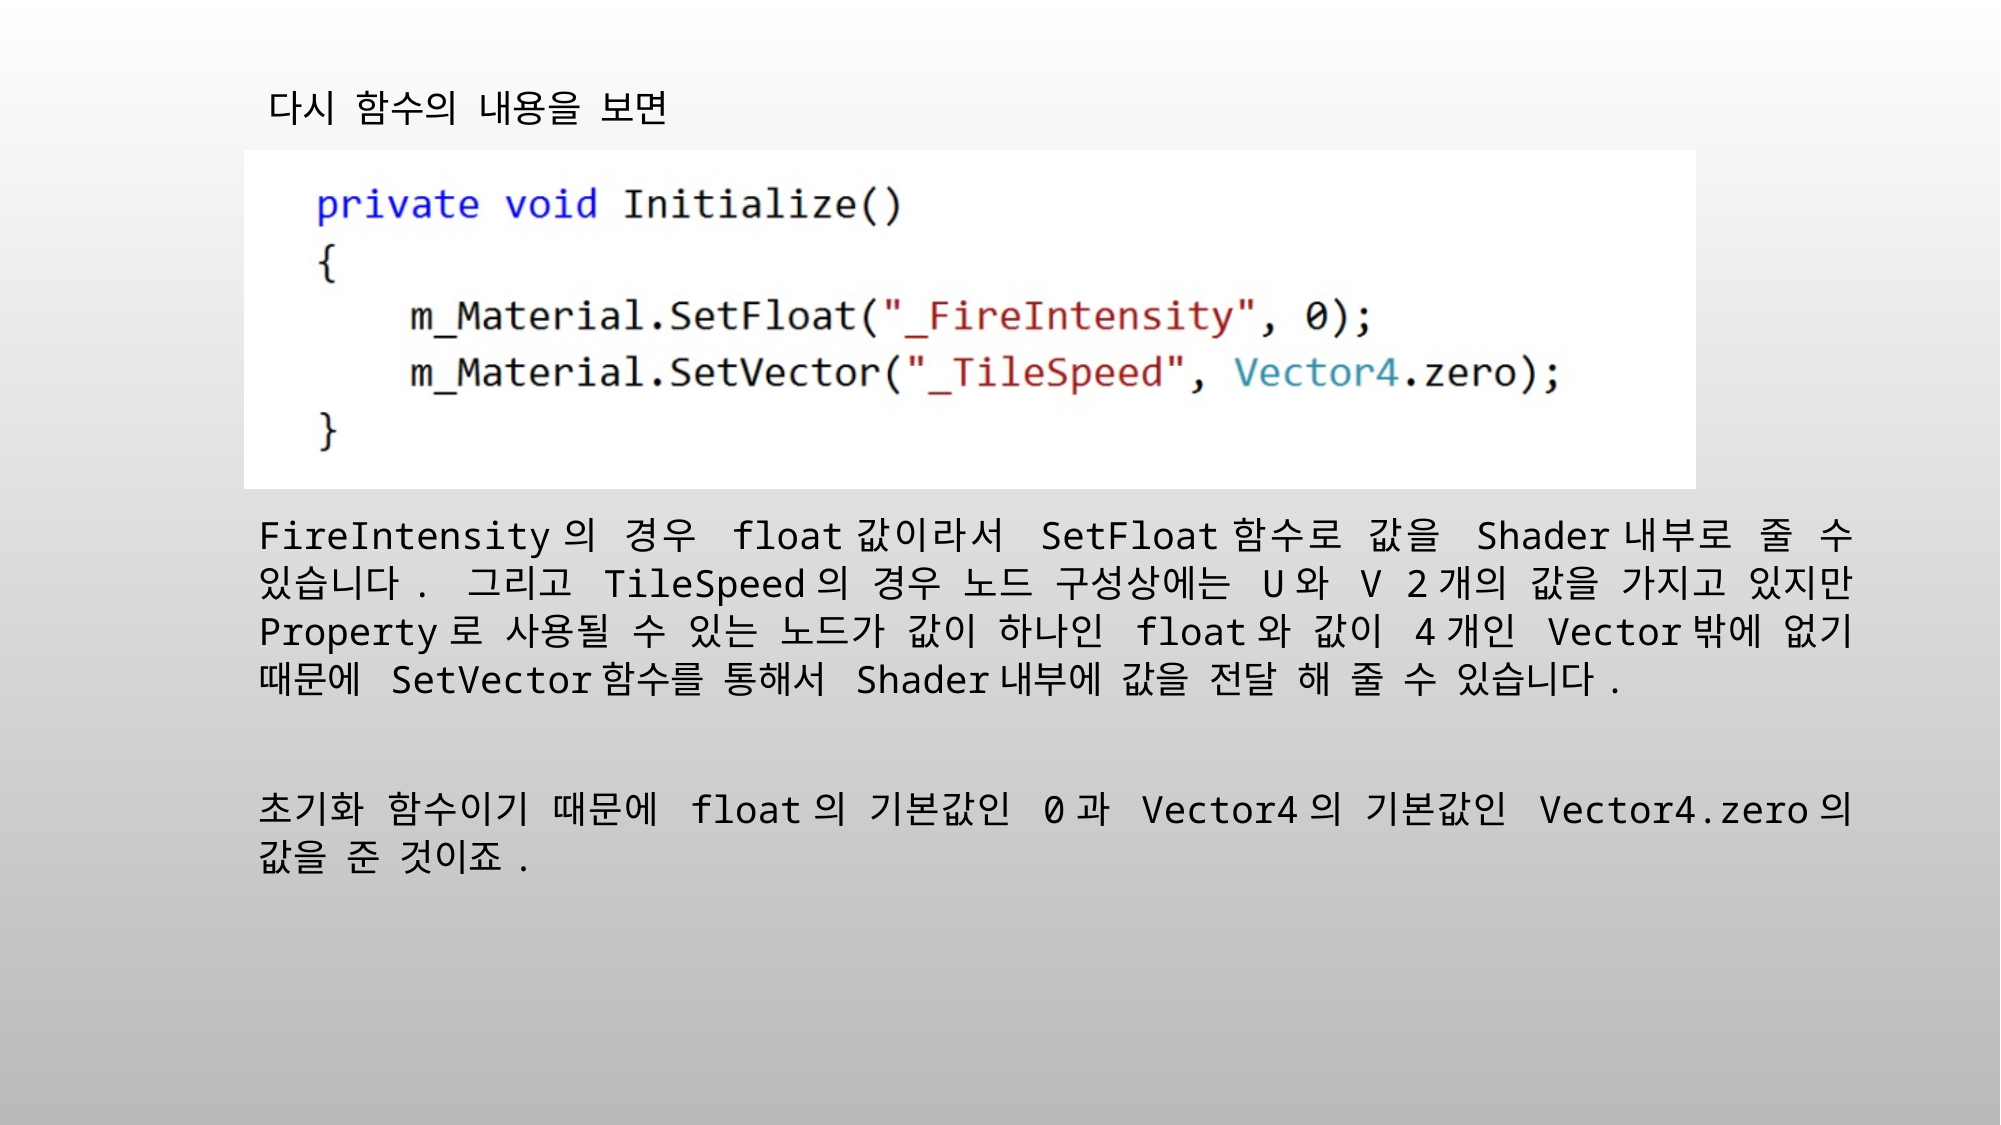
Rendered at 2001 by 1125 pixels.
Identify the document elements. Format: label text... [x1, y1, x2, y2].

text_box 다시 함수의 내용을 보면 [253, 74, 685, 138]
picture [244, 150, 1696, 490]
text_box FireIntensity의 경우 float값이라서 SetFloat함수로 값을 Shader내부로 줄 수 있습니다. 그리고 TileSpeed의 경우 노드 구성상에는 U와 V 2개의 값을 가지고 있지만 Property로 사용될 수 있는 노드가 값이 하나인 float와 값이 4개인 Vector밖에 없기 때문에 SetVector함수를 통해서 Shader내부에 값을 전달 해 줄 수 있습니다. 초기화 함수이기 때문에 float의 기본값인 0과 Vector4의 기본값인 Vector4.zero의 값을 준 것이죠. [244, 501, 1869, 887]
